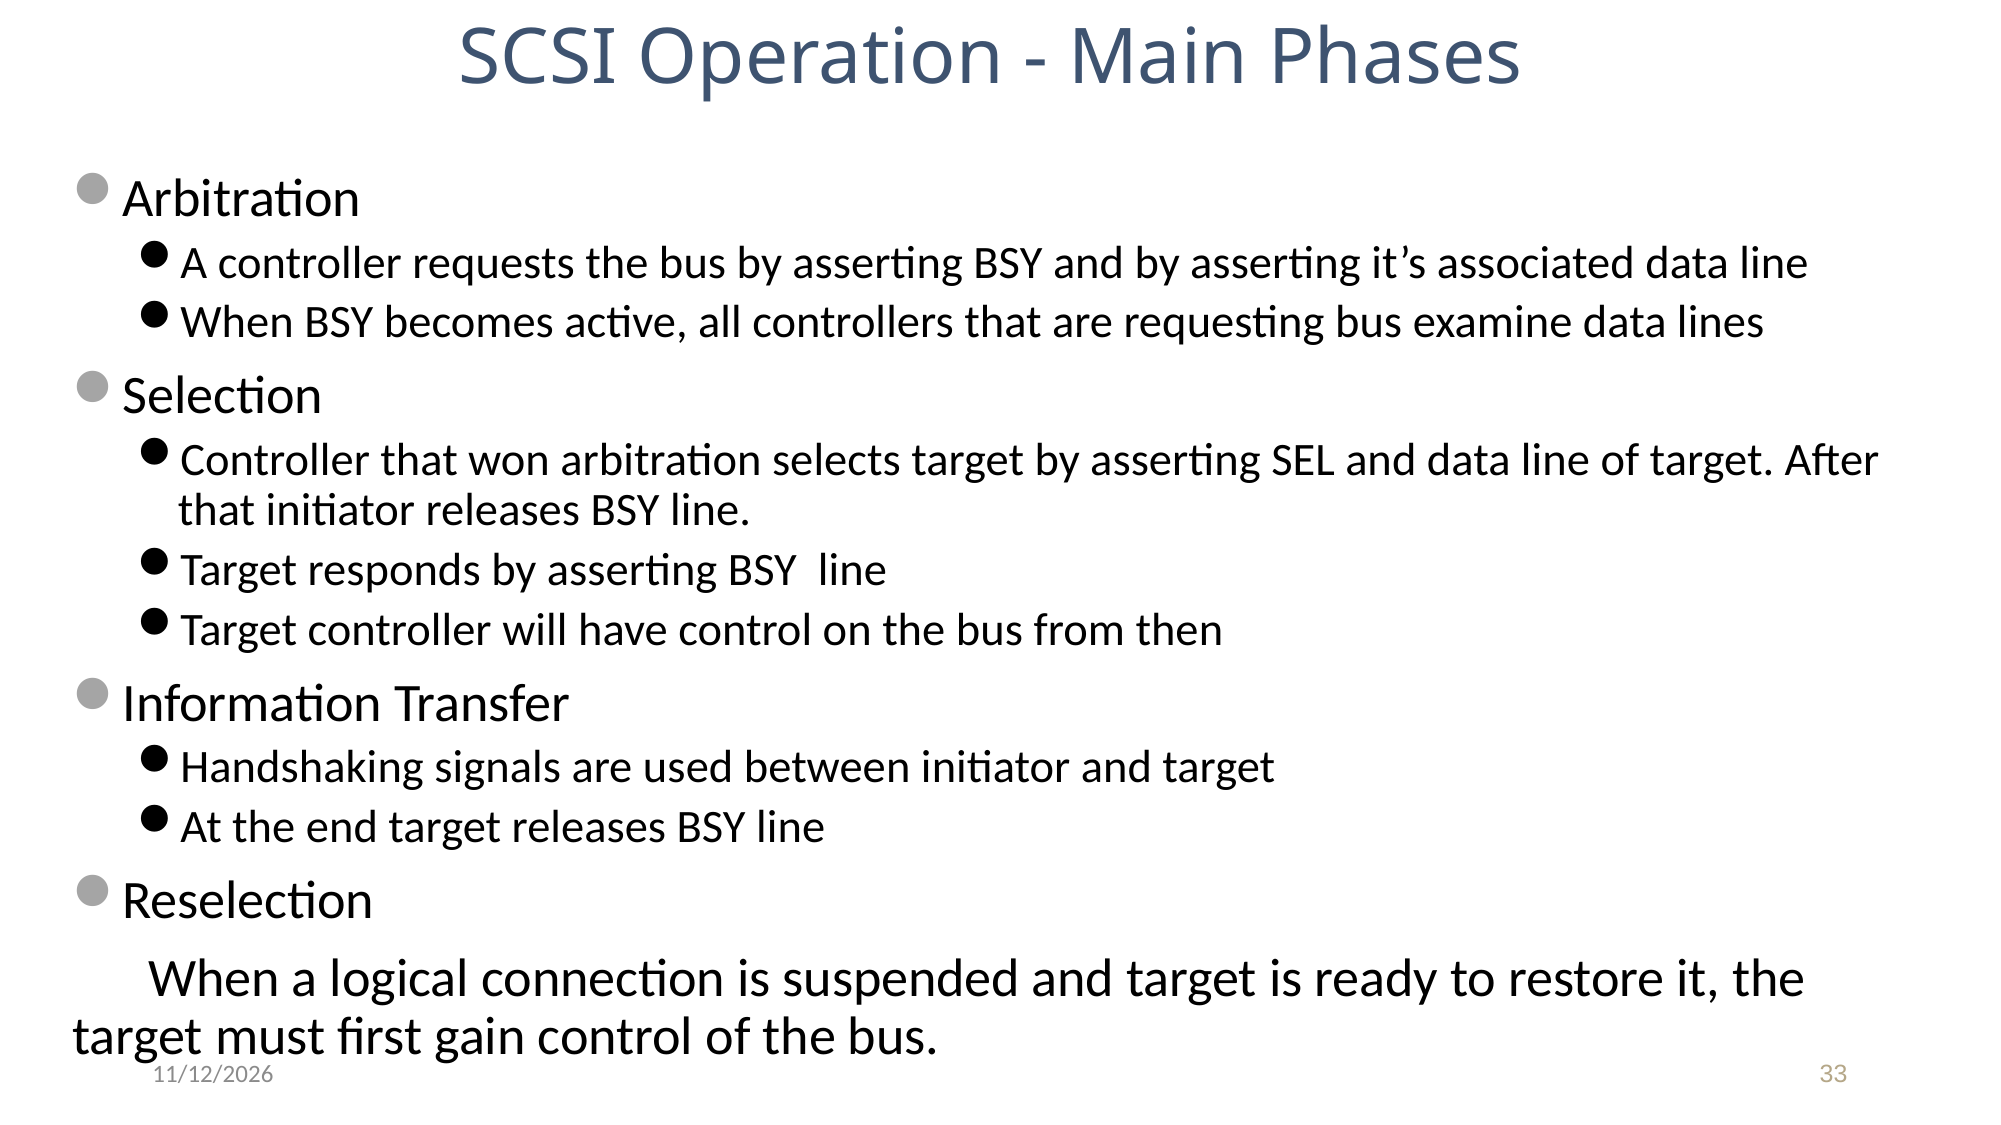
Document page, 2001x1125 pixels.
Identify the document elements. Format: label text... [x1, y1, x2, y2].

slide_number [137, 1042, 588, 1103]
list Arbitration A controller requests the bus by asserting BSY and by asserting it’s associated data line When BSY becomes active, all controllers that are requesting bus examine data lines Selection Controller that won arbitration selects target by asserting SEL and data line of target. After that initiator releases BSY line. Target responds by asserting BSY line Target controller will have control on the bus from then Information Transfer Handshaking signals are used between initiator and target At the end target releases BSY line Reselection When a logical connection is suspended and target is ready to restore it, the target must first gain control of the bus. [57, 162, 1931, 1077]
title SCSI Operation - Main Phases [443, 0, 1544, 118]
slide_number 33 [1412, 1042, 1863, 1103]
